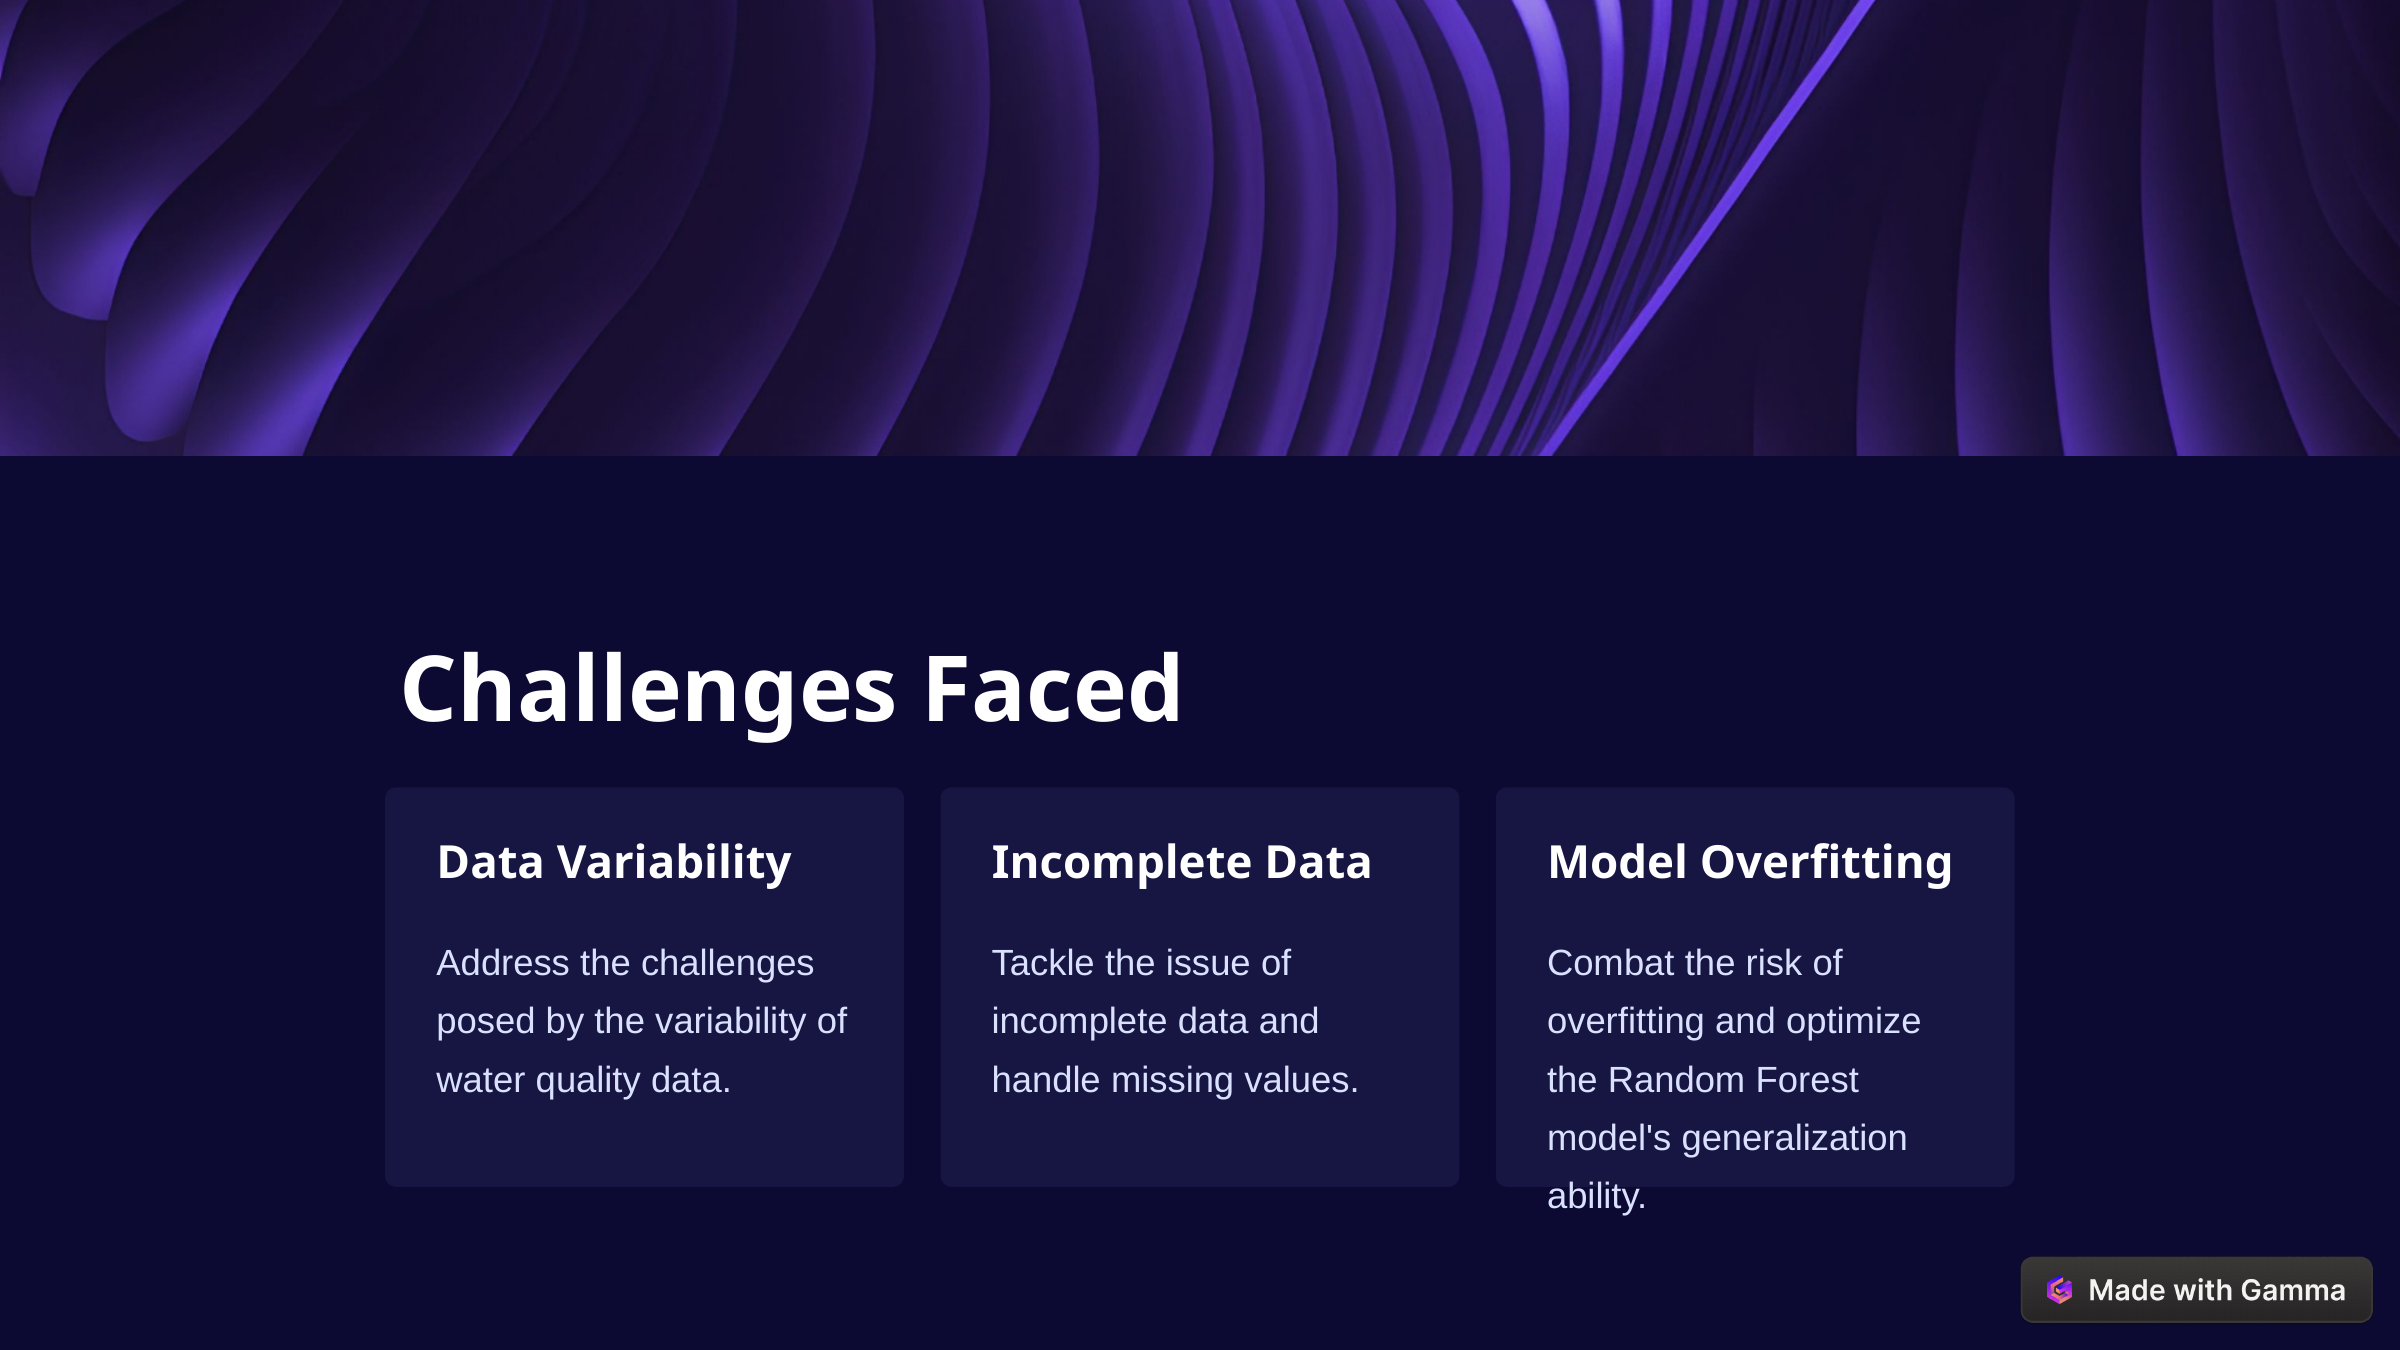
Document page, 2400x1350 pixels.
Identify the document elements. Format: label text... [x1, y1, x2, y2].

text_box Address the challenges posed by the variability of water quality data. [421, 917, 868, 1092]
text_box [1495, 787, 2015, 1187]
picture [2008, 1244, 2385, 1335]
picture [0, 0, 2400, 456]
text_box Challenges Faced [385, 618, 1288, 733]
text_box Data Variability [421, 823, 807, 881]
text_box Model Overfitting [1532, 823, 1970, 881]
text_box [0, 456, 2400, 1350]
text_box Combat the risk of overfitting and optimize the Random Forest model's generalization ability. [1532, 917, 1979, 1151]
text_box Tackle the issue of incomplete data and handle missing values. [976, 917, 1423, 1092]
text_box [940, 787, 1460, 1187]
text_box Incomplete Data [977, 823, 1402, 881]
text_box [385, 787, 905, 1187]
